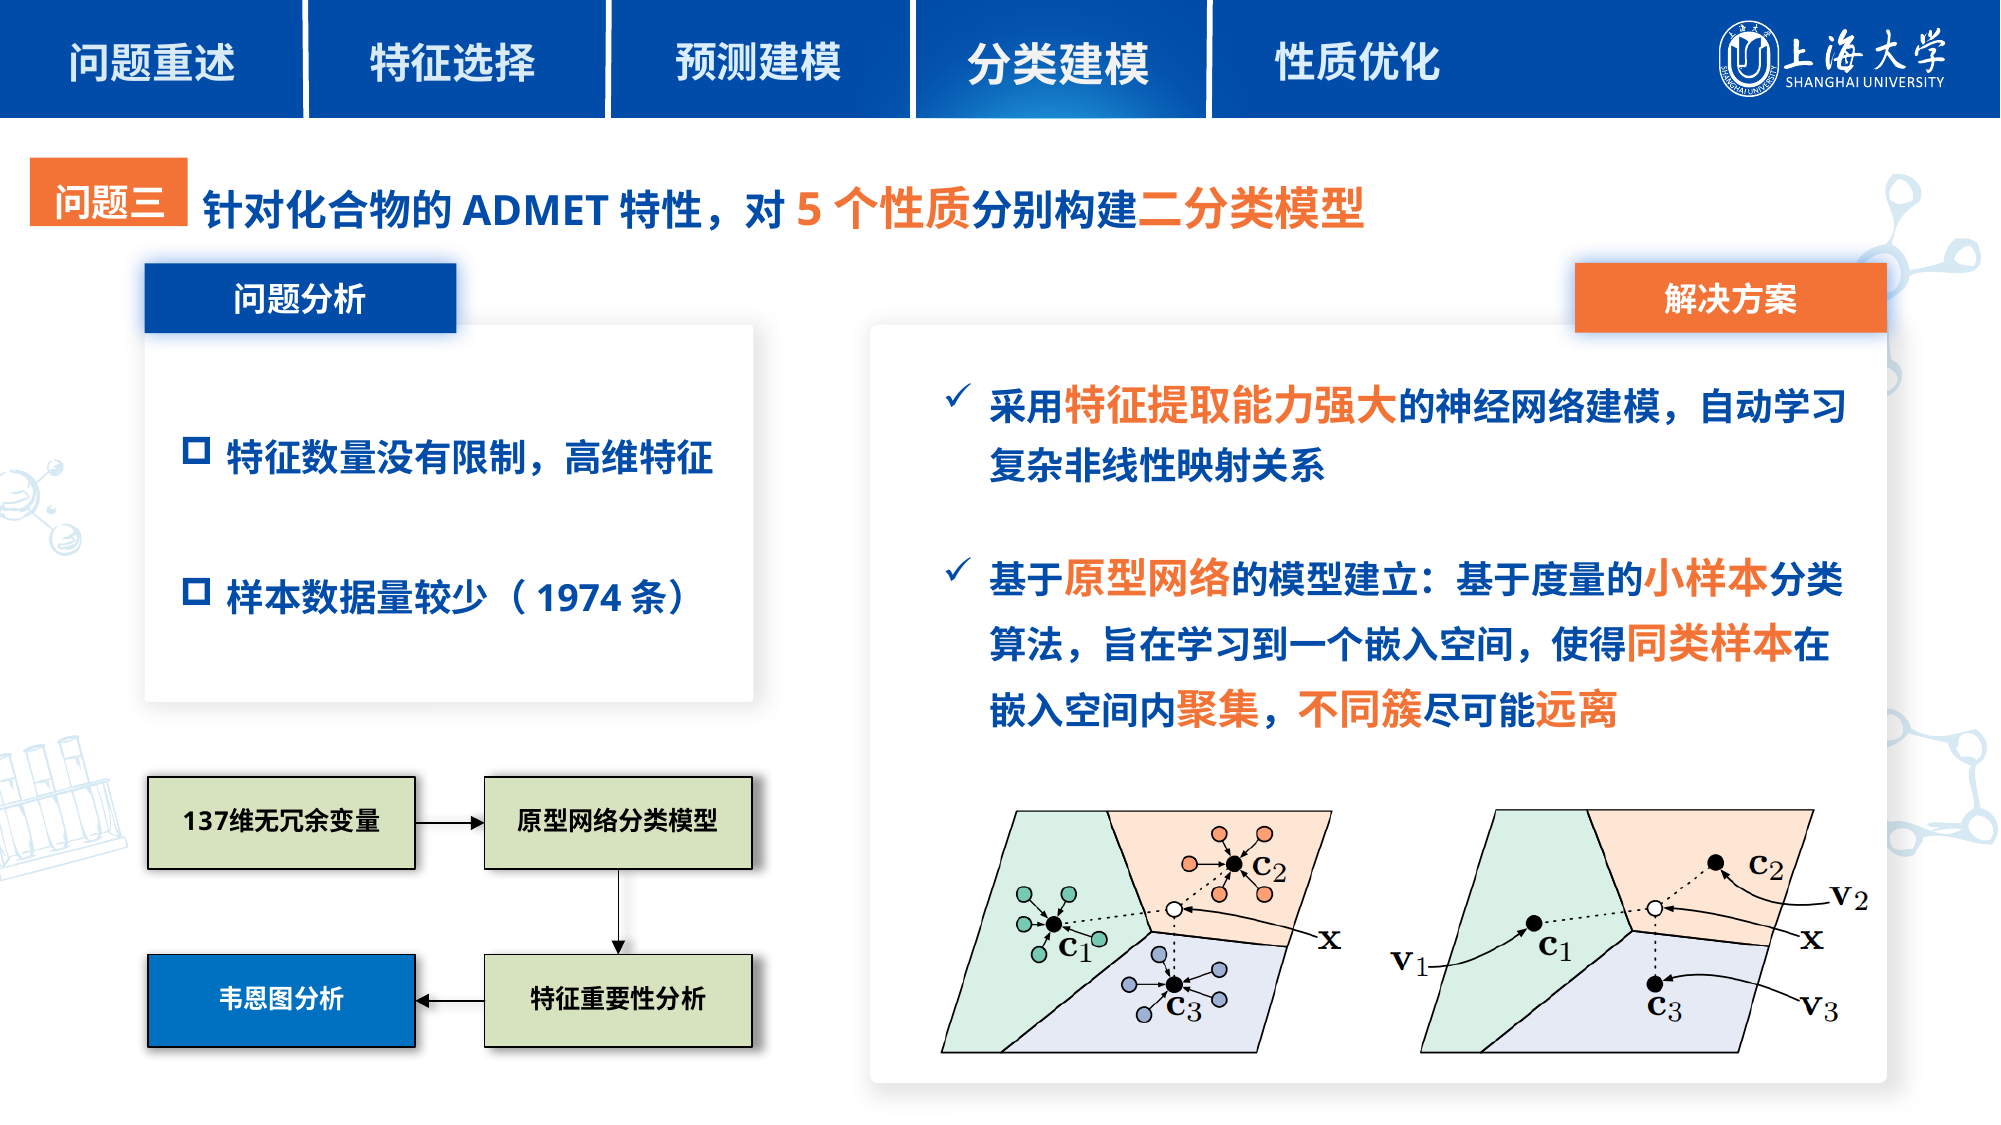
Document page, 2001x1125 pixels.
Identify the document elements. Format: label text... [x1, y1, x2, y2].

text_box [868, 323, 1889, 1085]
text_box [143, 323, 755, 704]
text_box 针对化合物的ADMET特性，对5个性质分别构建二分类模型 [187, 144, 1622, 242]
text_box 采用特征提取能力强大的神经网络建模，自动学习复杂非线性映射关系 基于原型网络的模型建立：基于度量的小样本分类算法，旨在学习到一个嵌入空间，使得同类样本在嵌入空间内聚集，不同簇尽可能远离 [927, 356, 1880, 791]
picture [927, 791, 1880, 1061]
text_box 解决方案 [1575, 262, 1887, 333]
text_box 特征数量没有限制，高维特征 样本数据量较少（1974条） [165, 381, 752, 626]
text_box 问题分析 [144, 263, 457, 334]
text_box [29, 149, 190, 227]
picture [144, 773, 754, 1049]
picture [863, 0, 1242, 119]
